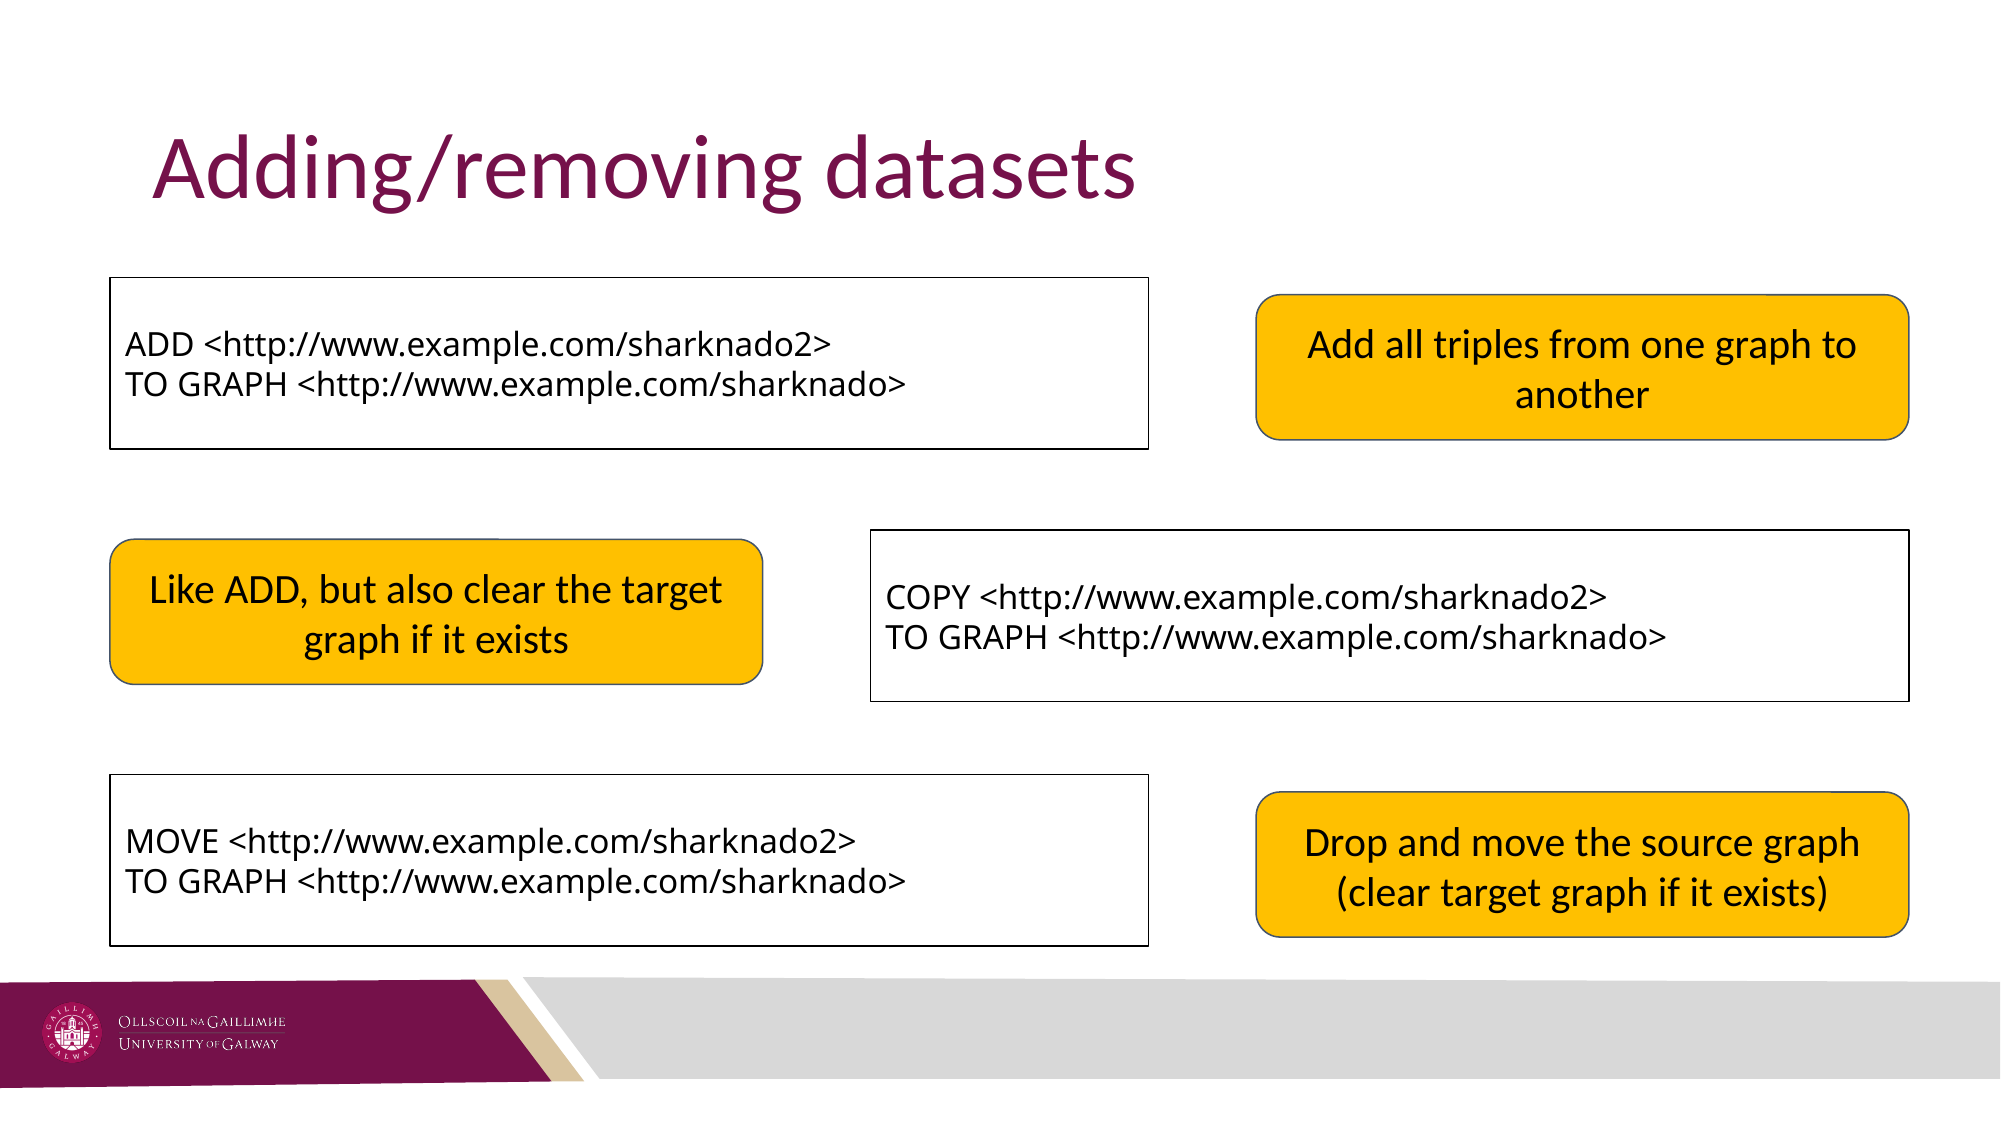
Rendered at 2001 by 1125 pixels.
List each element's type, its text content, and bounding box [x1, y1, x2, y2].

text_box Drop and move the source graph (clear target graph if it exists) [1256, 791, 1909, 938]
text_box COPY <http://www.example.com/sharknado2> TO GRAPH <http://www.example.com/sharknado> [870, 530, 1909, 702]
text_box MOVE <http://www.example.com/sharknado2> TO GRAPH <http://www.example.com/sharknado> [109, 774, 1149, 947]
picture [42, 1002, 285, 1063]
text_box Add all triples from one graph to another [1256, 294, 1909, 440]
title Adding/removing datasets [137, 59, 1863, 278]
text_box ADD <http://www.example.com/sharknado2> TO GRAPH <http://www.example.com/sharknado> [109, 277, 1149, 449]
text_box Like ADD, but also clear the target graph if it exists [109, 539, 763, 685]
